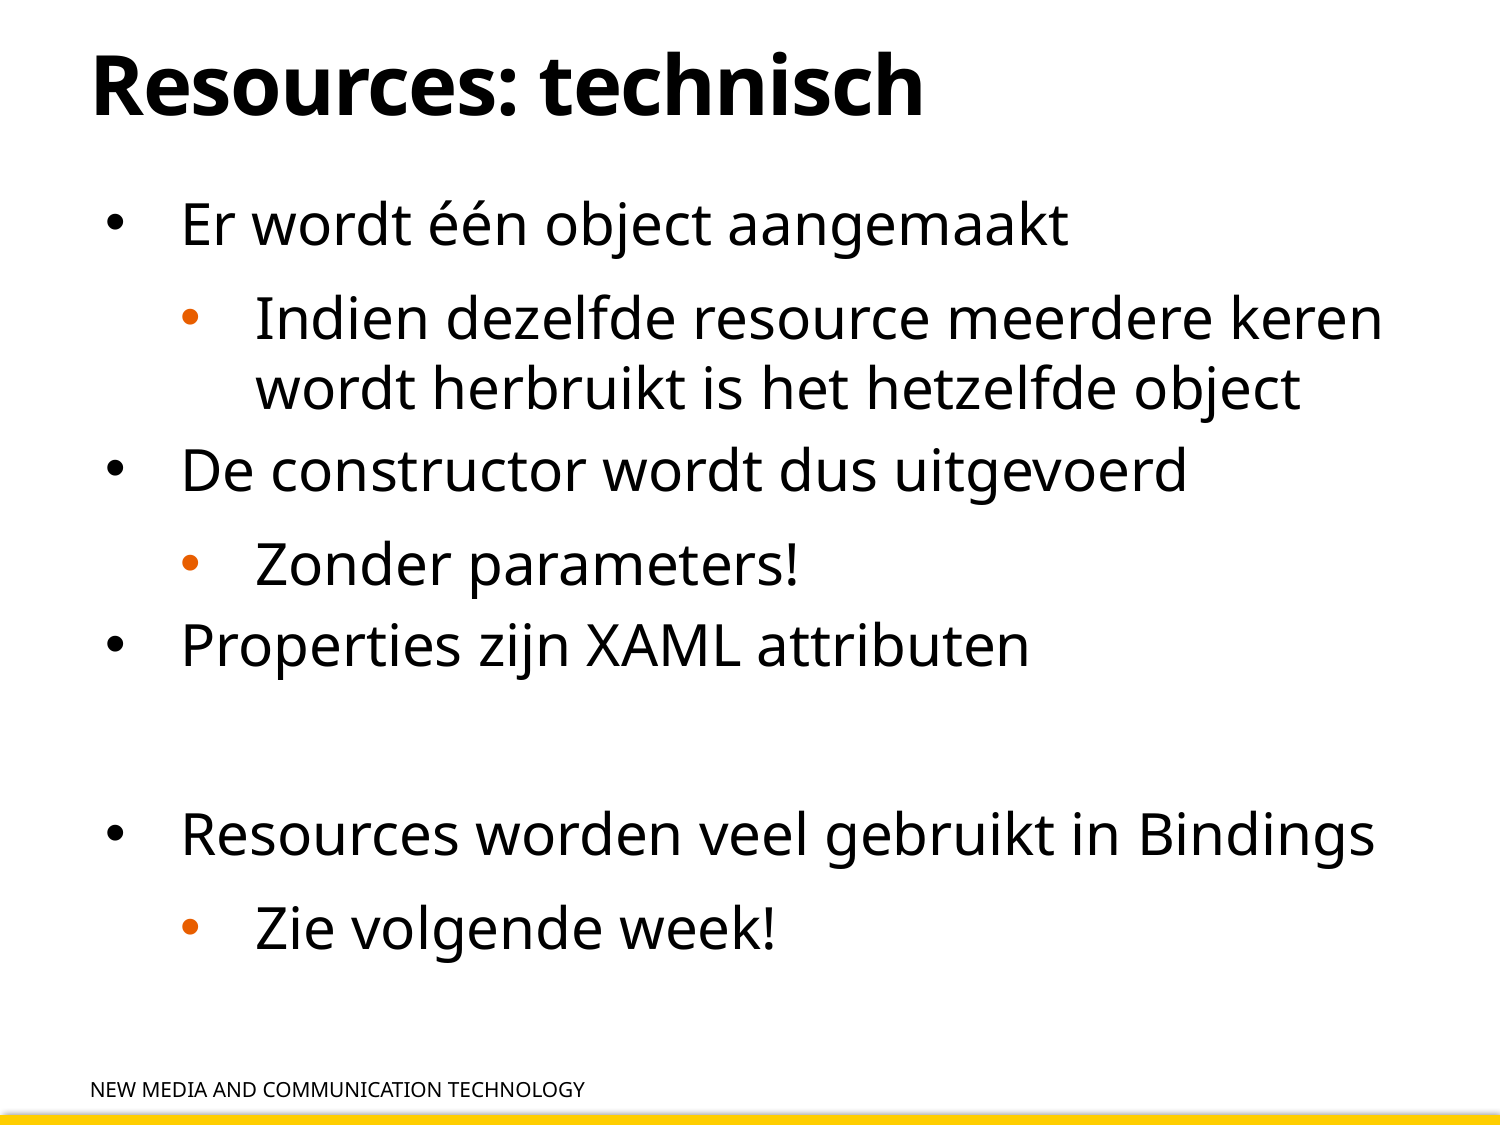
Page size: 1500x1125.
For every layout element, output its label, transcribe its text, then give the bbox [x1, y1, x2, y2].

list Er wordt één object aangemaakt Indien dezelfde resource meerdere keren wordt herbruikt is het hetzelfde object De constructor wordt dus uitgevoerd Zonder parameters! Properties zijn XAML attributen Resources worden veel gebruikt in Bindings Zie volgende week! [90, 179, 1425, 1005]
title Resources: technisch [75, 25, 1425, 144]
